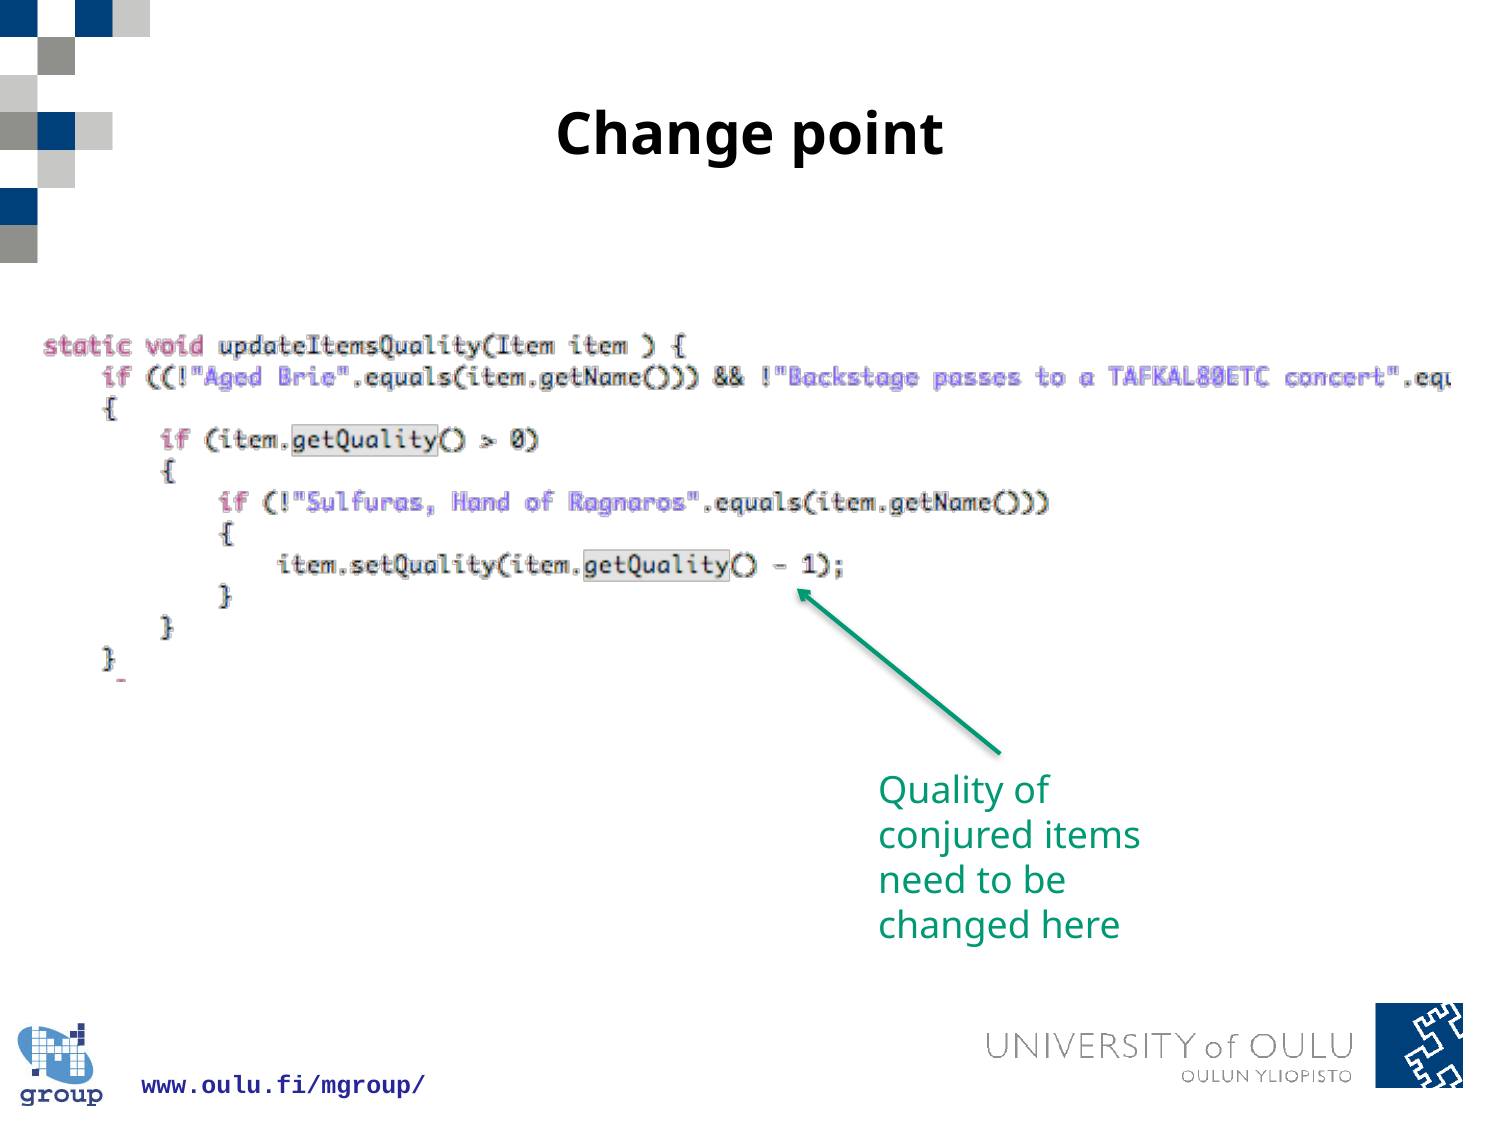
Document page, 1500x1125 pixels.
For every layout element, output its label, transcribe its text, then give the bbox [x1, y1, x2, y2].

picture [987, 1003, 1463, 1088]
picture [29, 323, 1452, 682]
text_box Quality of conjured items need to be changed here [863, 758, 1200, 954]
picture [0, 0, 150, 263]
title Change point [112, 37, 1388, 225]
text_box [796, 588, 1001, 755]
picture [17, 1023, 103, 1106]
